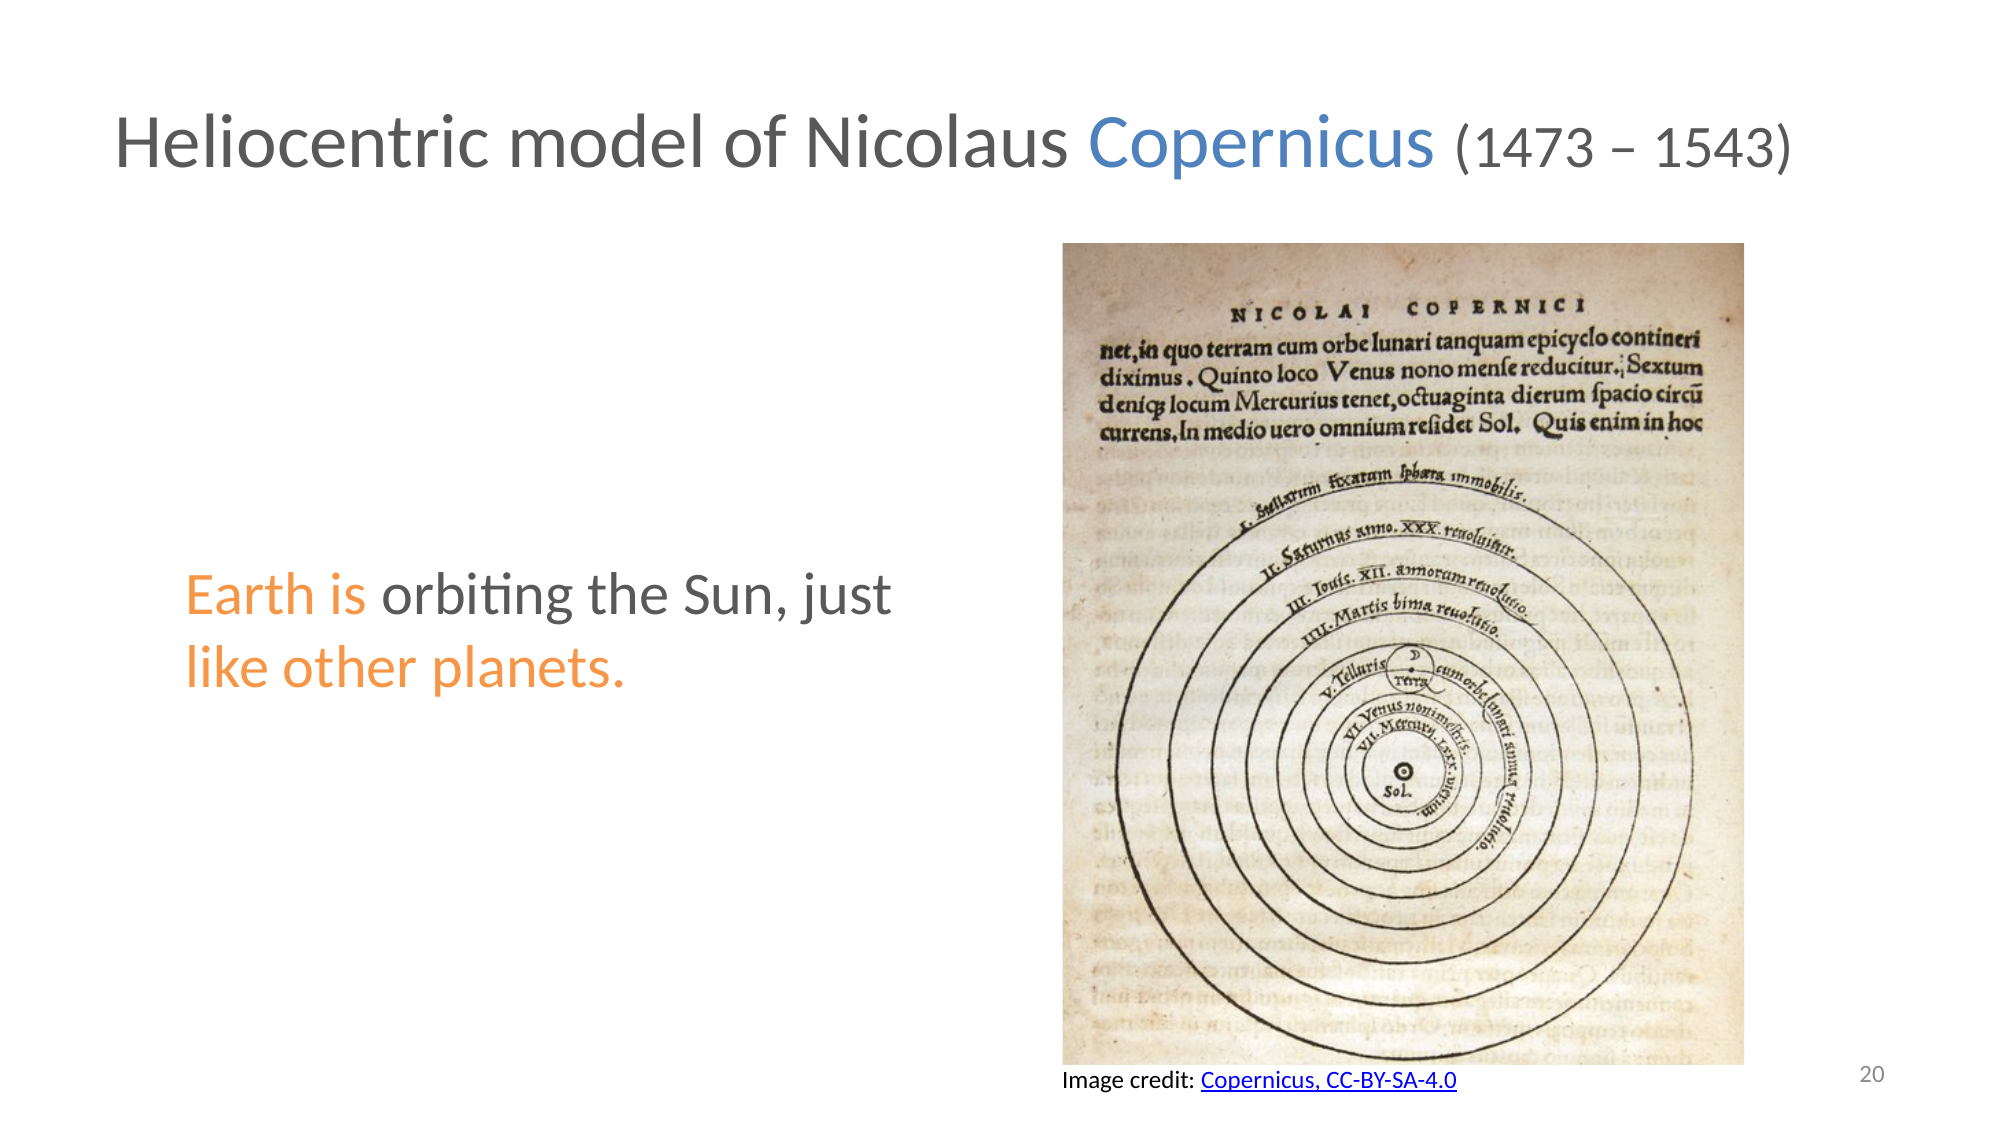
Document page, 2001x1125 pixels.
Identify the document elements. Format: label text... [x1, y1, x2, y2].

text_box Image credit: Copernicus, CC-BY-SA-4.0 [1047, 1055, 1433, 1101]
picture [1062, 243, 1745, 1065]
text_box Earth is orbiting the Sun, just like other planets. [170, 338, 953, 988]
slide_number 20 [1433, 1042, 1900, 1103]
text_box Heliocentric model of Nicolaus Copernicus (1473 – 1543) [99, 42, 1900, 231]
